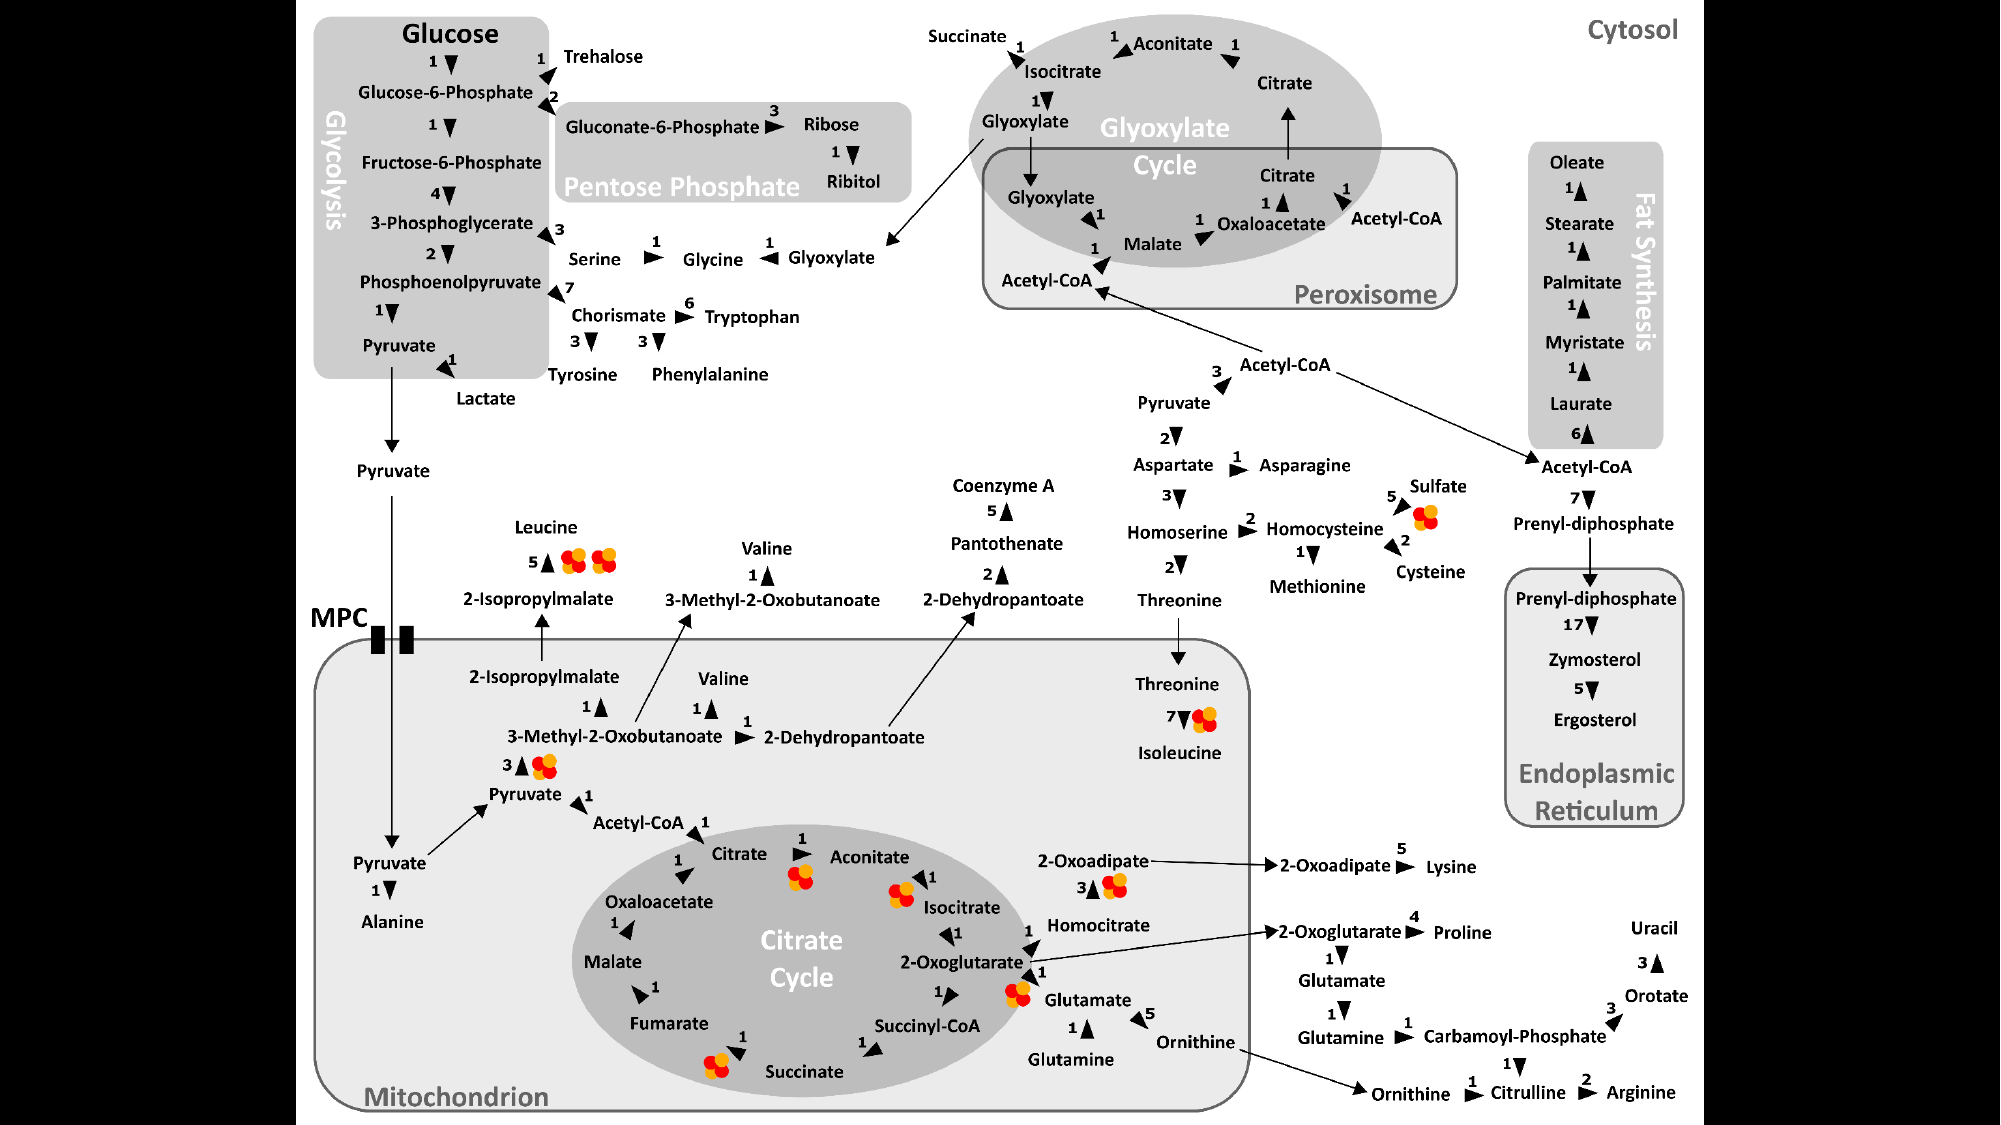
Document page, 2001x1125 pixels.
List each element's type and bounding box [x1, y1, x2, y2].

picture [296, 0, 1704, 1125]
